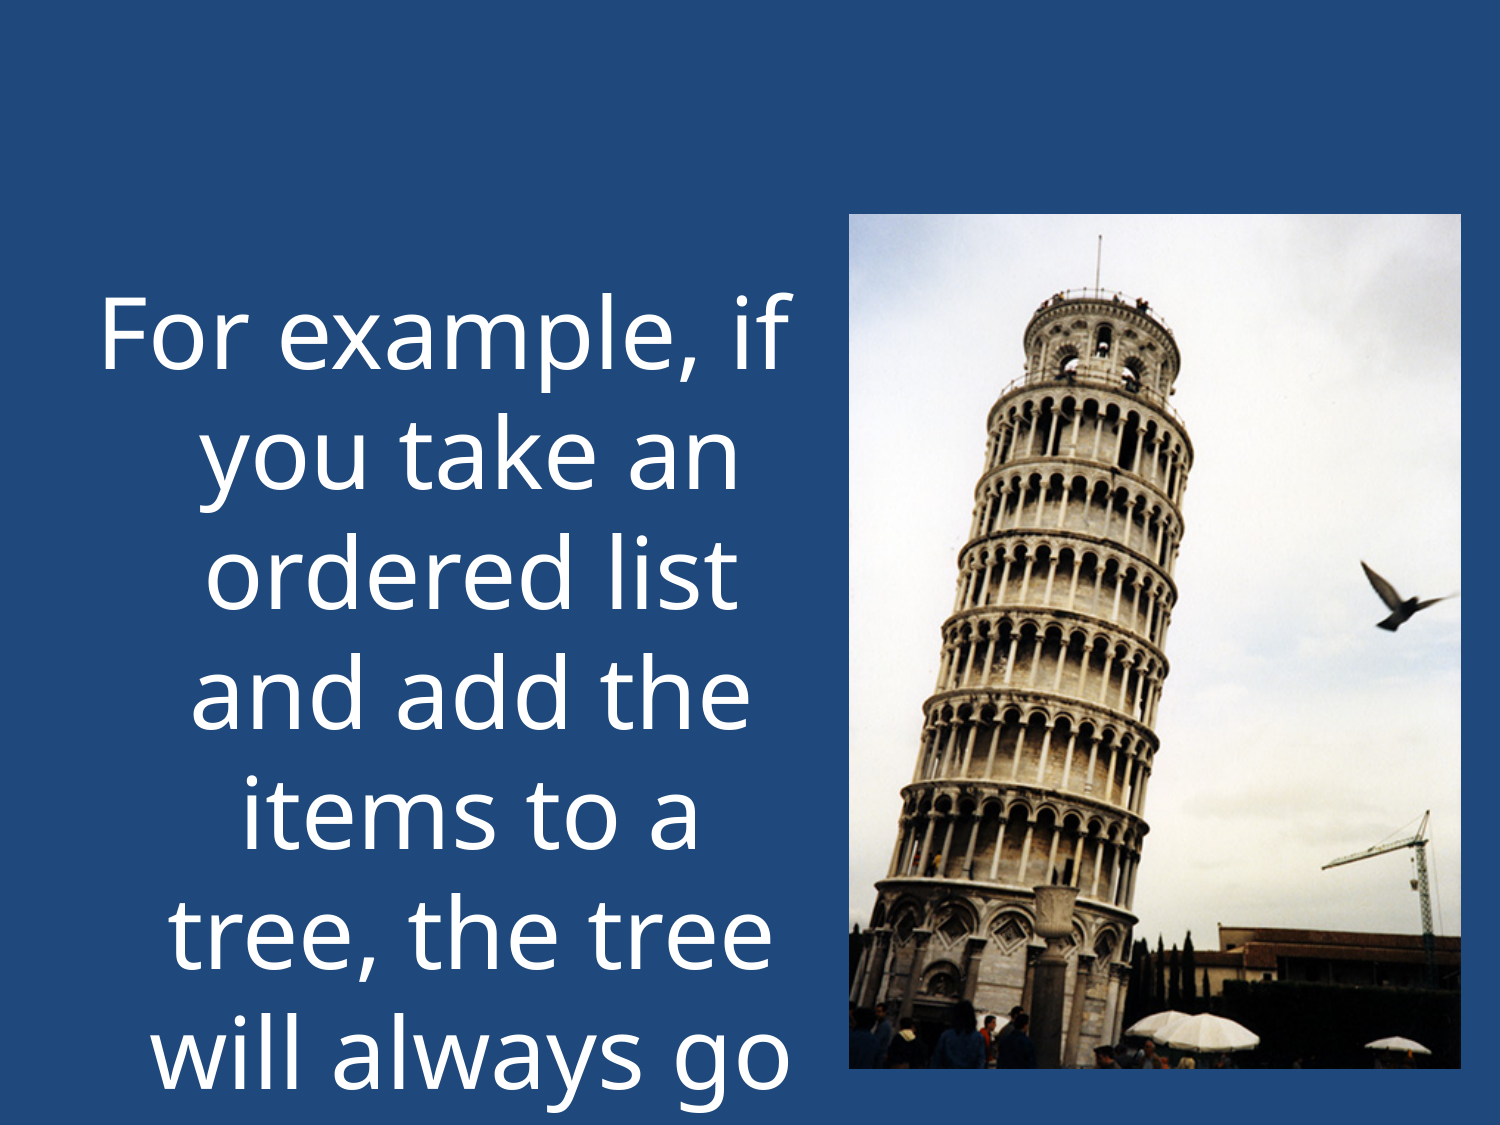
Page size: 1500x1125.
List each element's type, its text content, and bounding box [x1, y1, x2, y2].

picture [849, 214, 1462, 1069]
list For example, if you take an ordered list and add the items to a tree, the tree will always go to the right [75, 262, 813, 1005]
